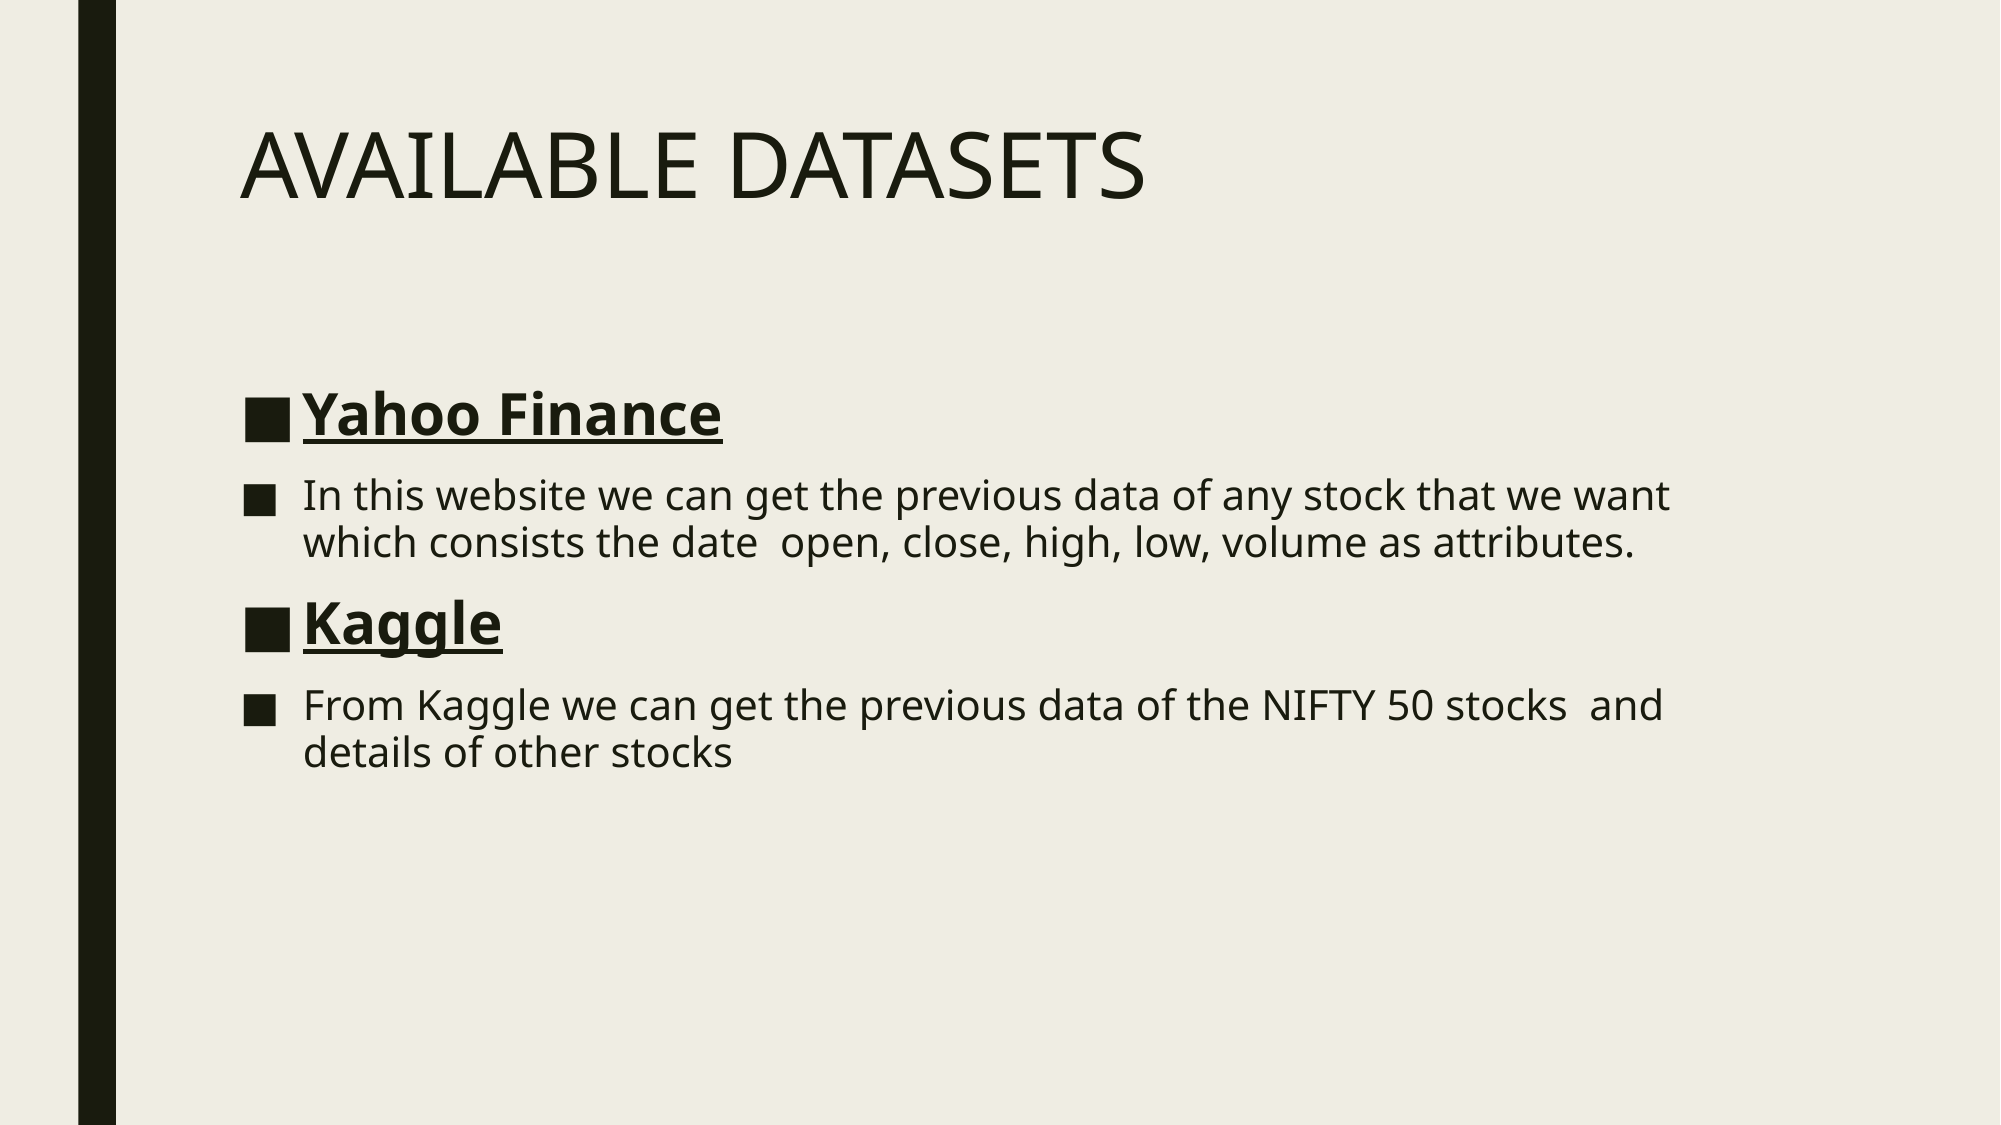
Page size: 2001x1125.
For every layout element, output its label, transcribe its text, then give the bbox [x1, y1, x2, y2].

list Yahoo Finance In this website we can get the previous data of any stock that we want which consists the date open, close, high, low, volume as attributes. Kaggle From Kaggle we can get the previous data of the NIFTY 50 stocks and details of other stocks [225, 375, 1800, 963]
title AVAILABLE DATASETS [225, 112, 1800, 357]
